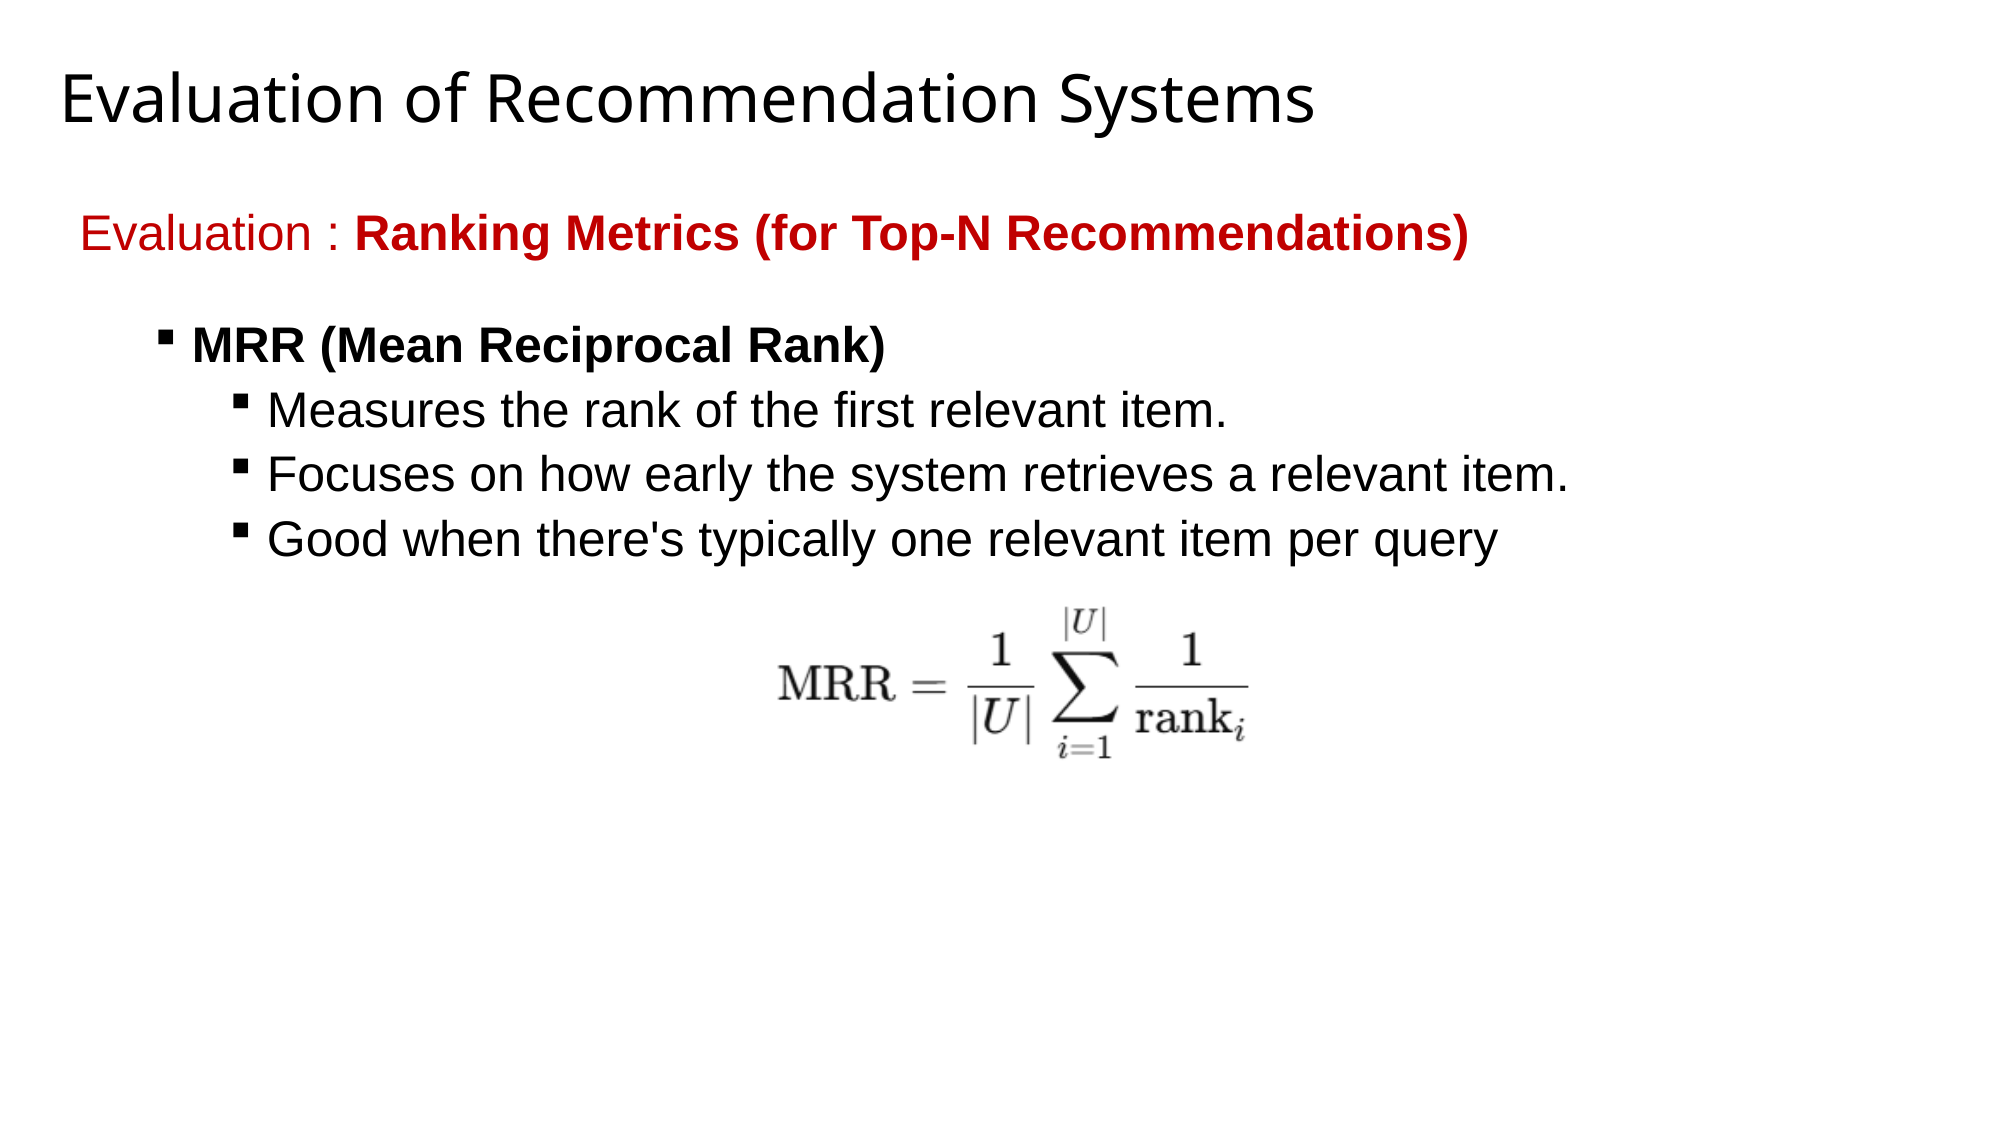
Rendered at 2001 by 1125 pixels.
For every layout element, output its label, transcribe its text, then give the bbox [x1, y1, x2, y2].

title Evaluation of Recommendation Systems [44, 27, 1947, 175]
list Evaluation : Ranking Metrics (for Top-N Recommendations) MRR (Mean Reciprocal Rank) Measures the rank of the first relevant item. Focuses on how early the system retrieves a relevant item. Good when there's typically one relevant item per query [64, 200, 1931, 1049]
picture [699, 578, 1337, 787]
